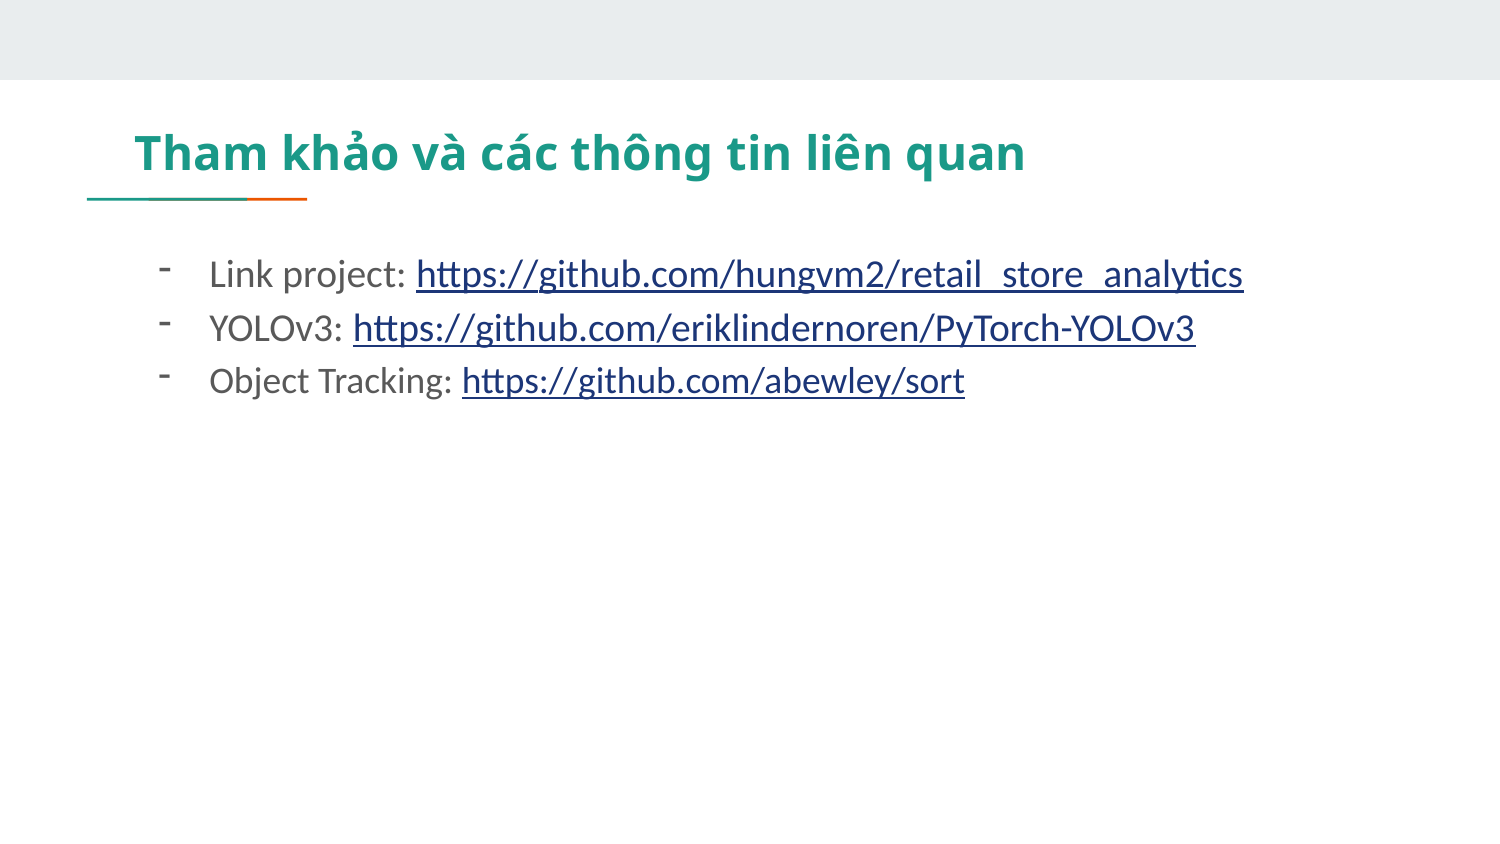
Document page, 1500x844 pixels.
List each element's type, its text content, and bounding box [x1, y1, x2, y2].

title Tham khảo và các thông tin liên quan [119, 107, 1381, 195]
list Link project: https://github.com/hungvm2/retail_store_analytics YOLOv3: https://github.com/eriklindernoren/PyTorch-YOLOv3 Object Tracking: https://github.com/abewley/sort [119, 225, 1381, 766]
